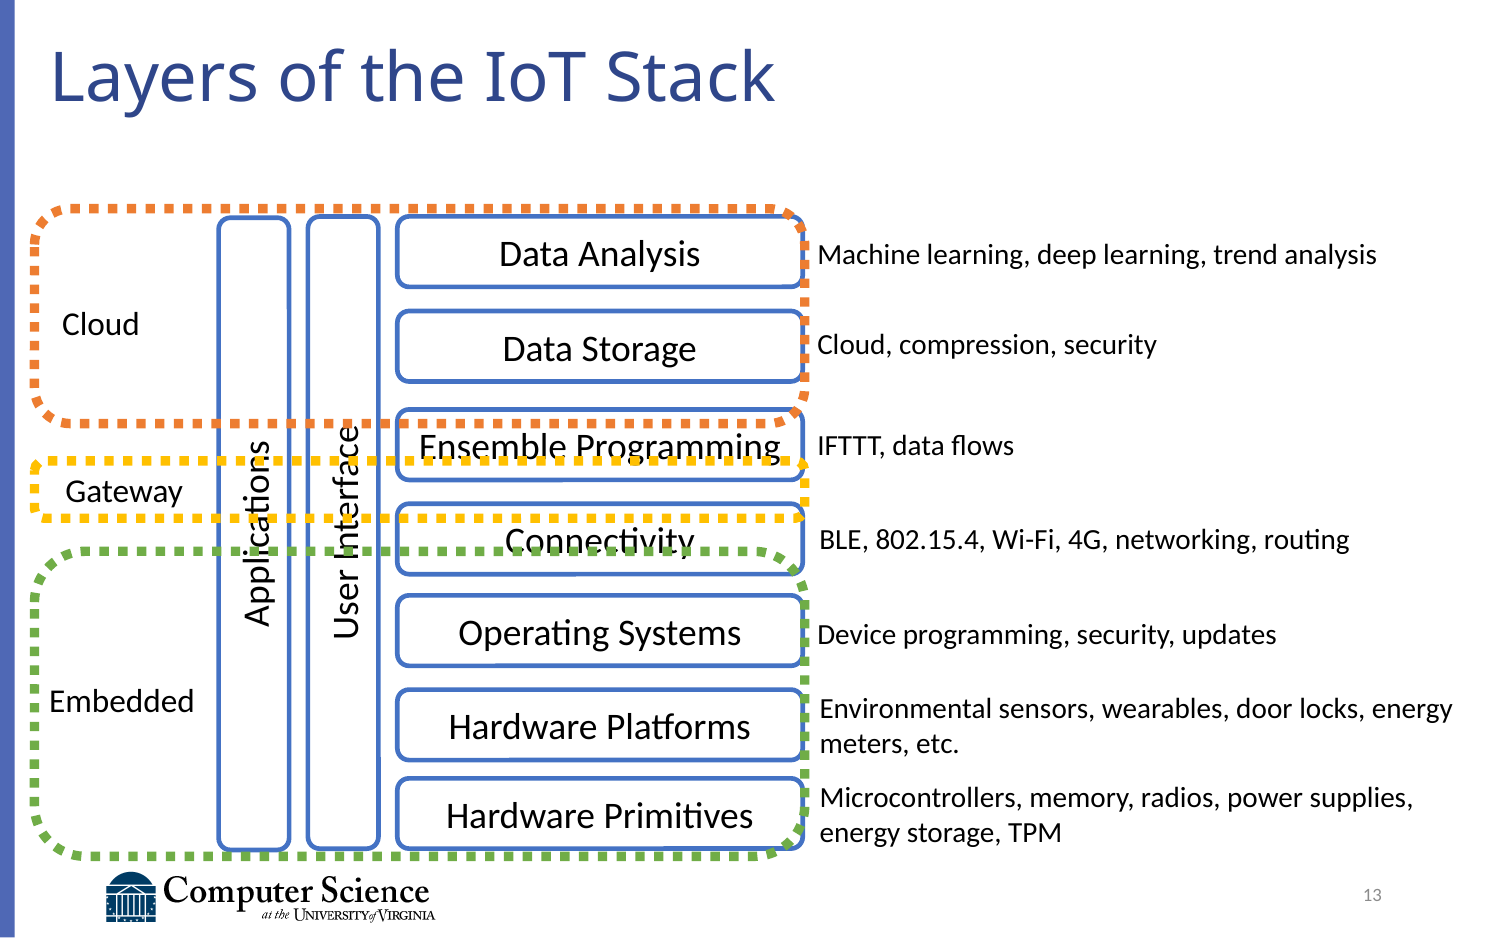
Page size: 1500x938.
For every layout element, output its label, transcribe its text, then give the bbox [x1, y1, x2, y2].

picture [103, 870, 441, 923]
text_box IFTTT, data flows [802, 405, 1500, 483]
text_box Microcontrollers, memory, radios, power supplies, energy storage, TPM [804, 778, 1500, 849]
text_box User Interface [306, 519, 380, 551]
text_box Applications [217, 424, 291, 460]
text_box Hardware Primitives [782, 822, 804, 850]
text_box Connectivity [396, 515, 804, 573]
text_box User Interface [306, 424, 380, 460]
text_box Cloud, compression, security [805, 304, 1500, 382]
text_box Ensemble Programming [396, 410, 802, 463]
text_box [33, 550, 806, 858]
text_box Device programming, security, updates [805, 594, 1500, 672]
text_box Applications [217, 519, 291, 551]
text_box Cloud [47, 294, 216, 350]
text_box Embedded [34, 671, 219, 727]
slide_number 13 [1059, 868, 1397, 919]
text_box BLE, 802.15.4, Wi-Fi, 4G, networking, routing [804, 499, 1500, 577]
text_box Environmental sensors, wearables, door locks, energy meters, etc. [805, 689, 1500, 761]
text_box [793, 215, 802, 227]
text_box [33, 207, 806, 425]
text_box [33, 459, 806, 520]
text_box Machine learning, deep learning, trend analysis [802, 214, 1500, 291]
title Layers of the IoT Stack [34, 14, 1229, 145]
text_box Gateway [50, 461, 219, 517]
